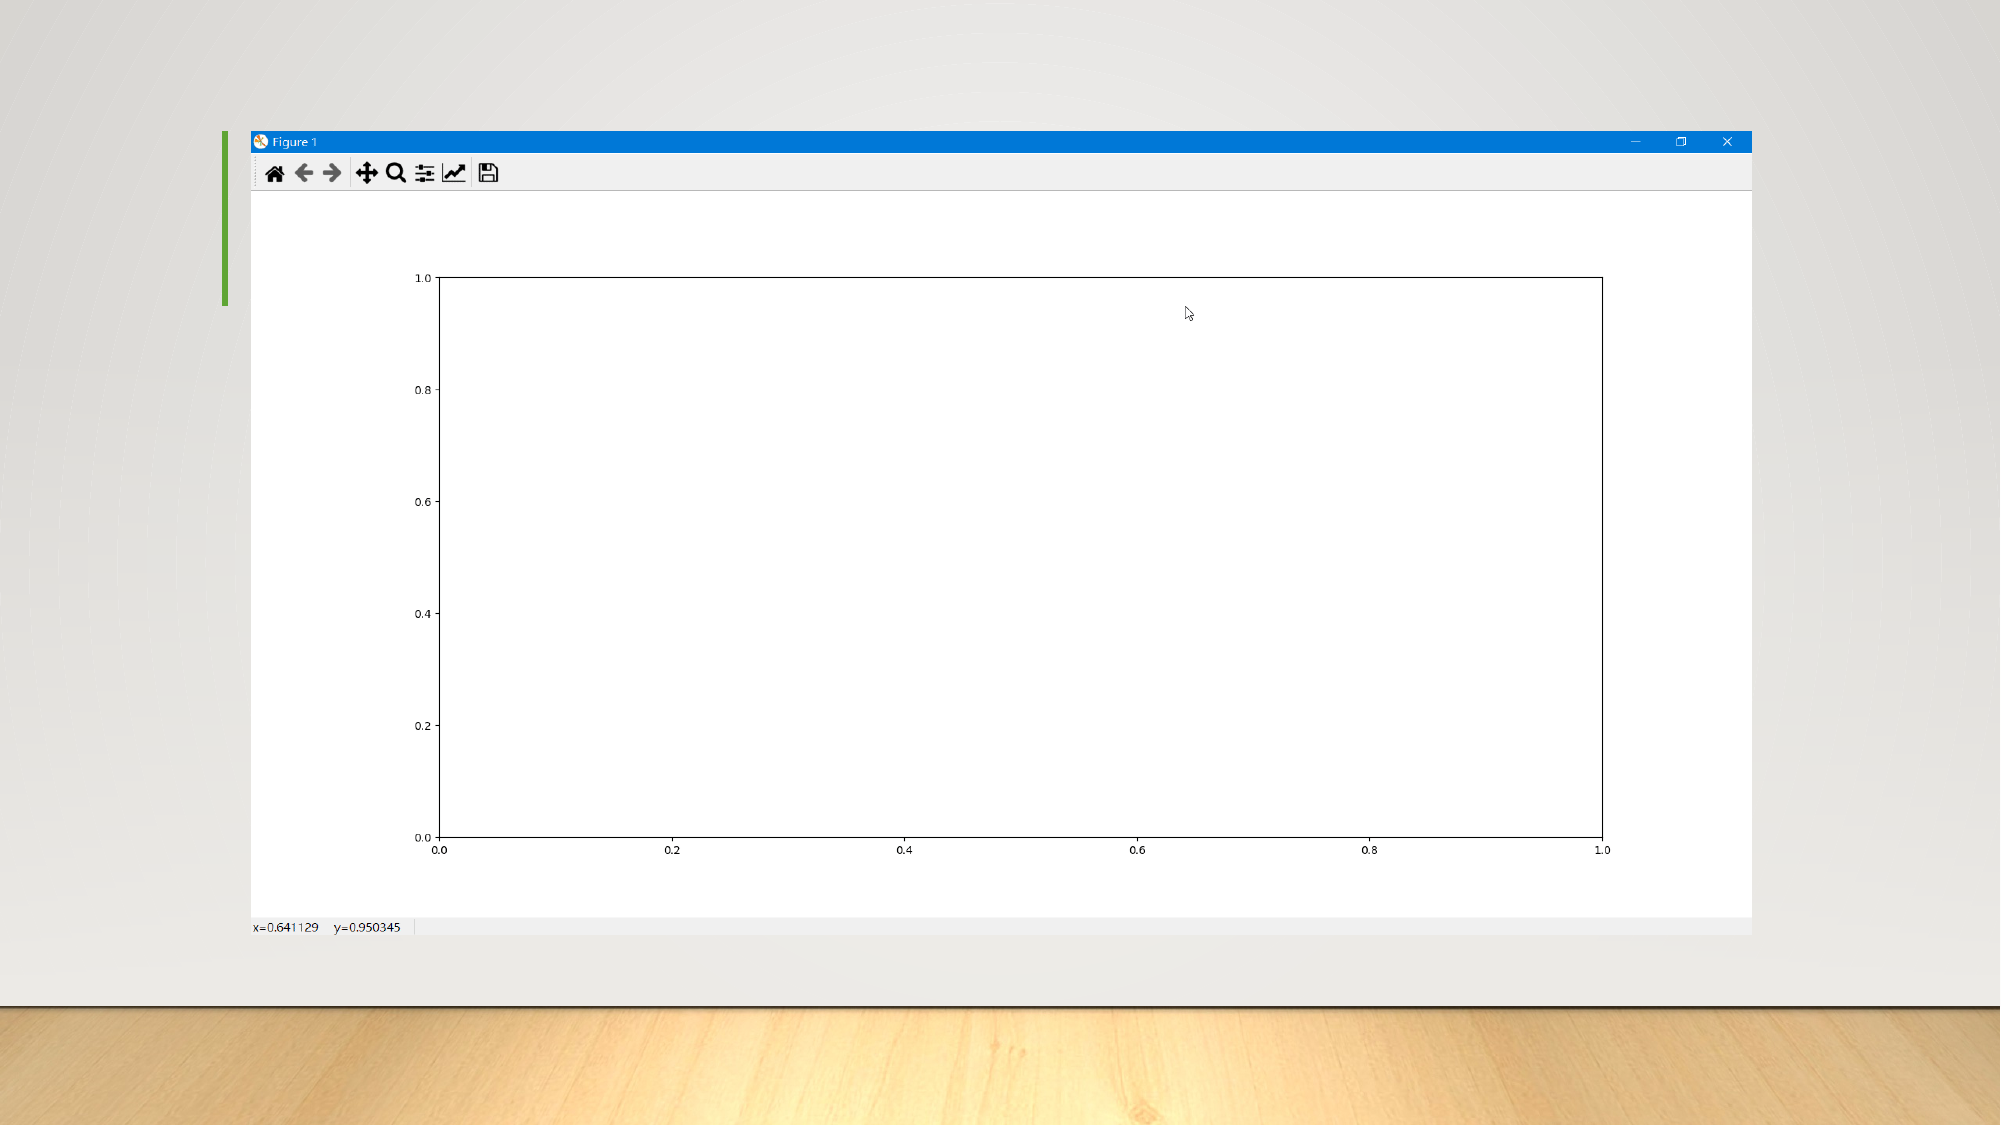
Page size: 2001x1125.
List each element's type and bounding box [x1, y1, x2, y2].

picture [0, 1006, 2000, 1125]
list [251, 131, 1752, 936]
